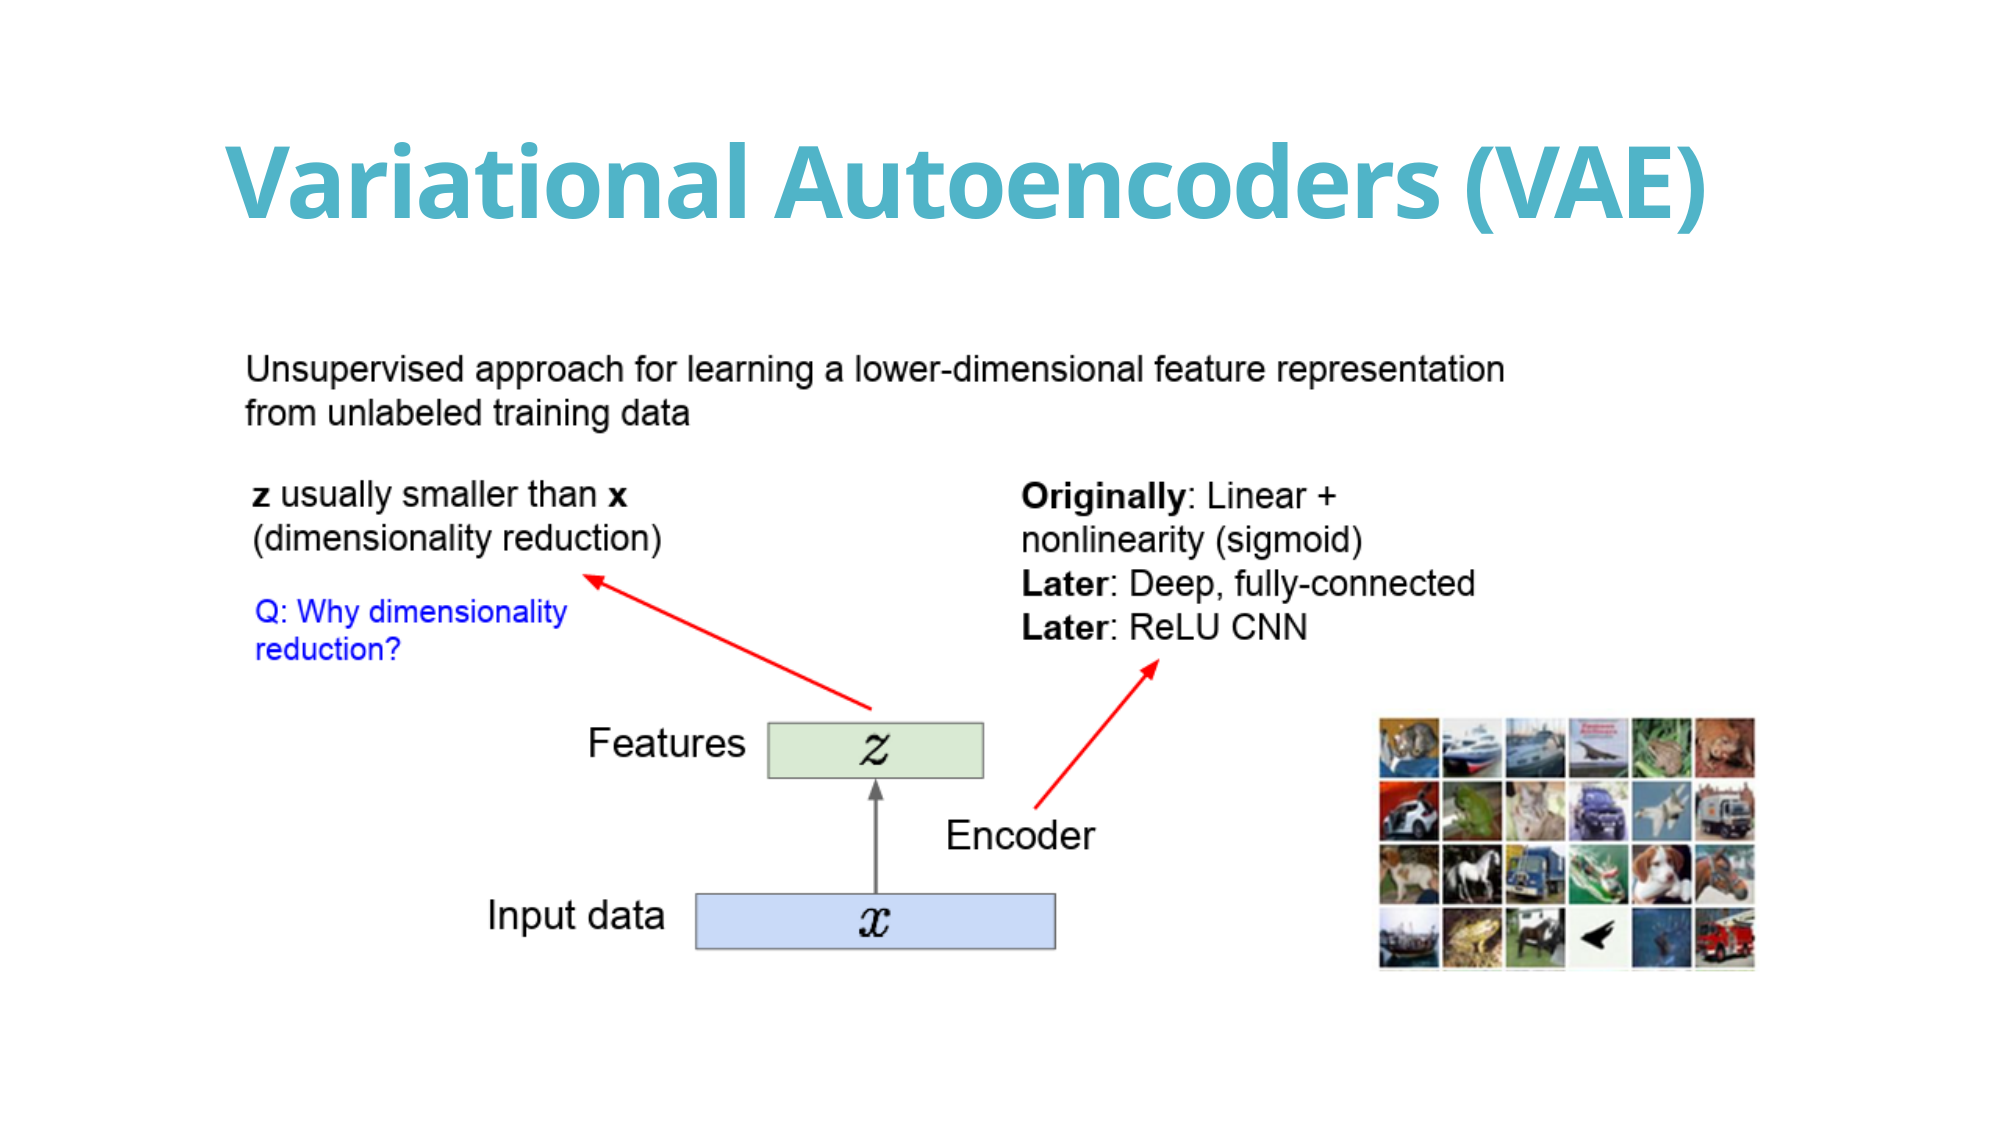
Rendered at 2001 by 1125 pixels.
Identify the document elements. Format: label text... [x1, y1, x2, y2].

picture [216, 324, 1774, 981]
title Variational Autoencoders (VAE) [83, 52, 1851, 325]
